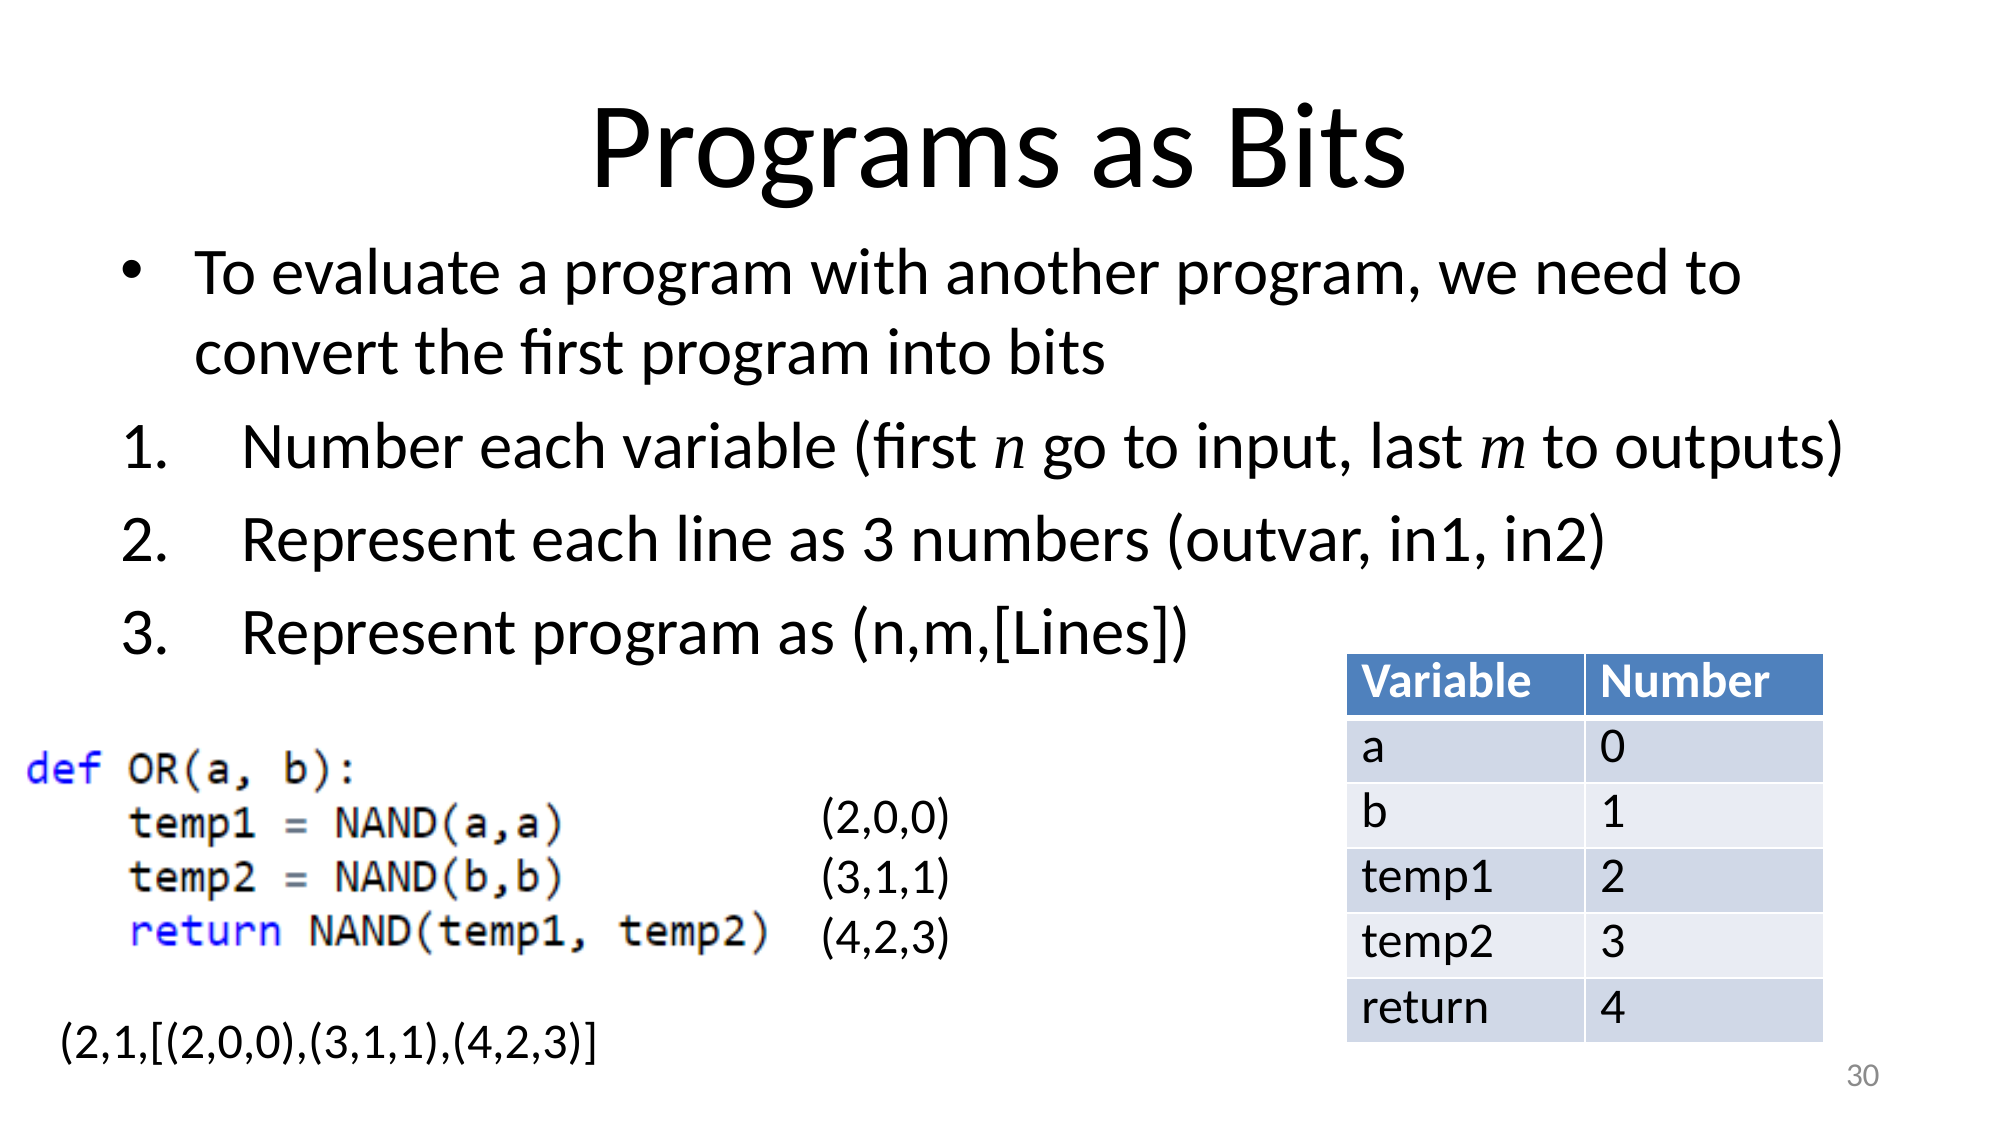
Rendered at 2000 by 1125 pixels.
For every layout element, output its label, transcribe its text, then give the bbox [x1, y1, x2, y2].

table_cell b [1347, 784, 1584, 847]
table_cell 3 [1586, 914, 1823, 977]
picture [19, 742, 789, 966]
table_cell 2 [1586, 849, 1823, 912]
table_cell a [1347, 721, 1584, 782]
slide_number 30 [1432, 1042, 1900, 1103]
title Programs as Bits [99, 45, 1900, 217]
table_cell 1 [1586, 784, 1823, 847]
text_box (2,0,0) (3,1,1) (4,2,3) [805, 775, 1256, 1031]
table_header Variable [1347, 654, 1584, 715]
table_cell 0 [1586, 721, 1823, 782]
table_cell 4 [1586, 979, 1823, 1042]
text_box (2,1,[(2,0,0),(3,1,1),(4,2,3)] [43, 1000, 869, 1076]
table_cell temp2 [1347, 914, 1584, 977]
table_header Number [1586, 654, 1823, 715]
table_cell temp1 [1347, 849, 1584, 912]
list To evaluate a program with another program, we need to convert the first program into bits Number each variable (first n go to input, last m to outputs) Represent each line as 3 numbers (outvar, in1, in2) Represent program as (n,m,[Lines]) [99, 217, 1900, 961]
table_cell return [1347, 979, 1584, 1042]
